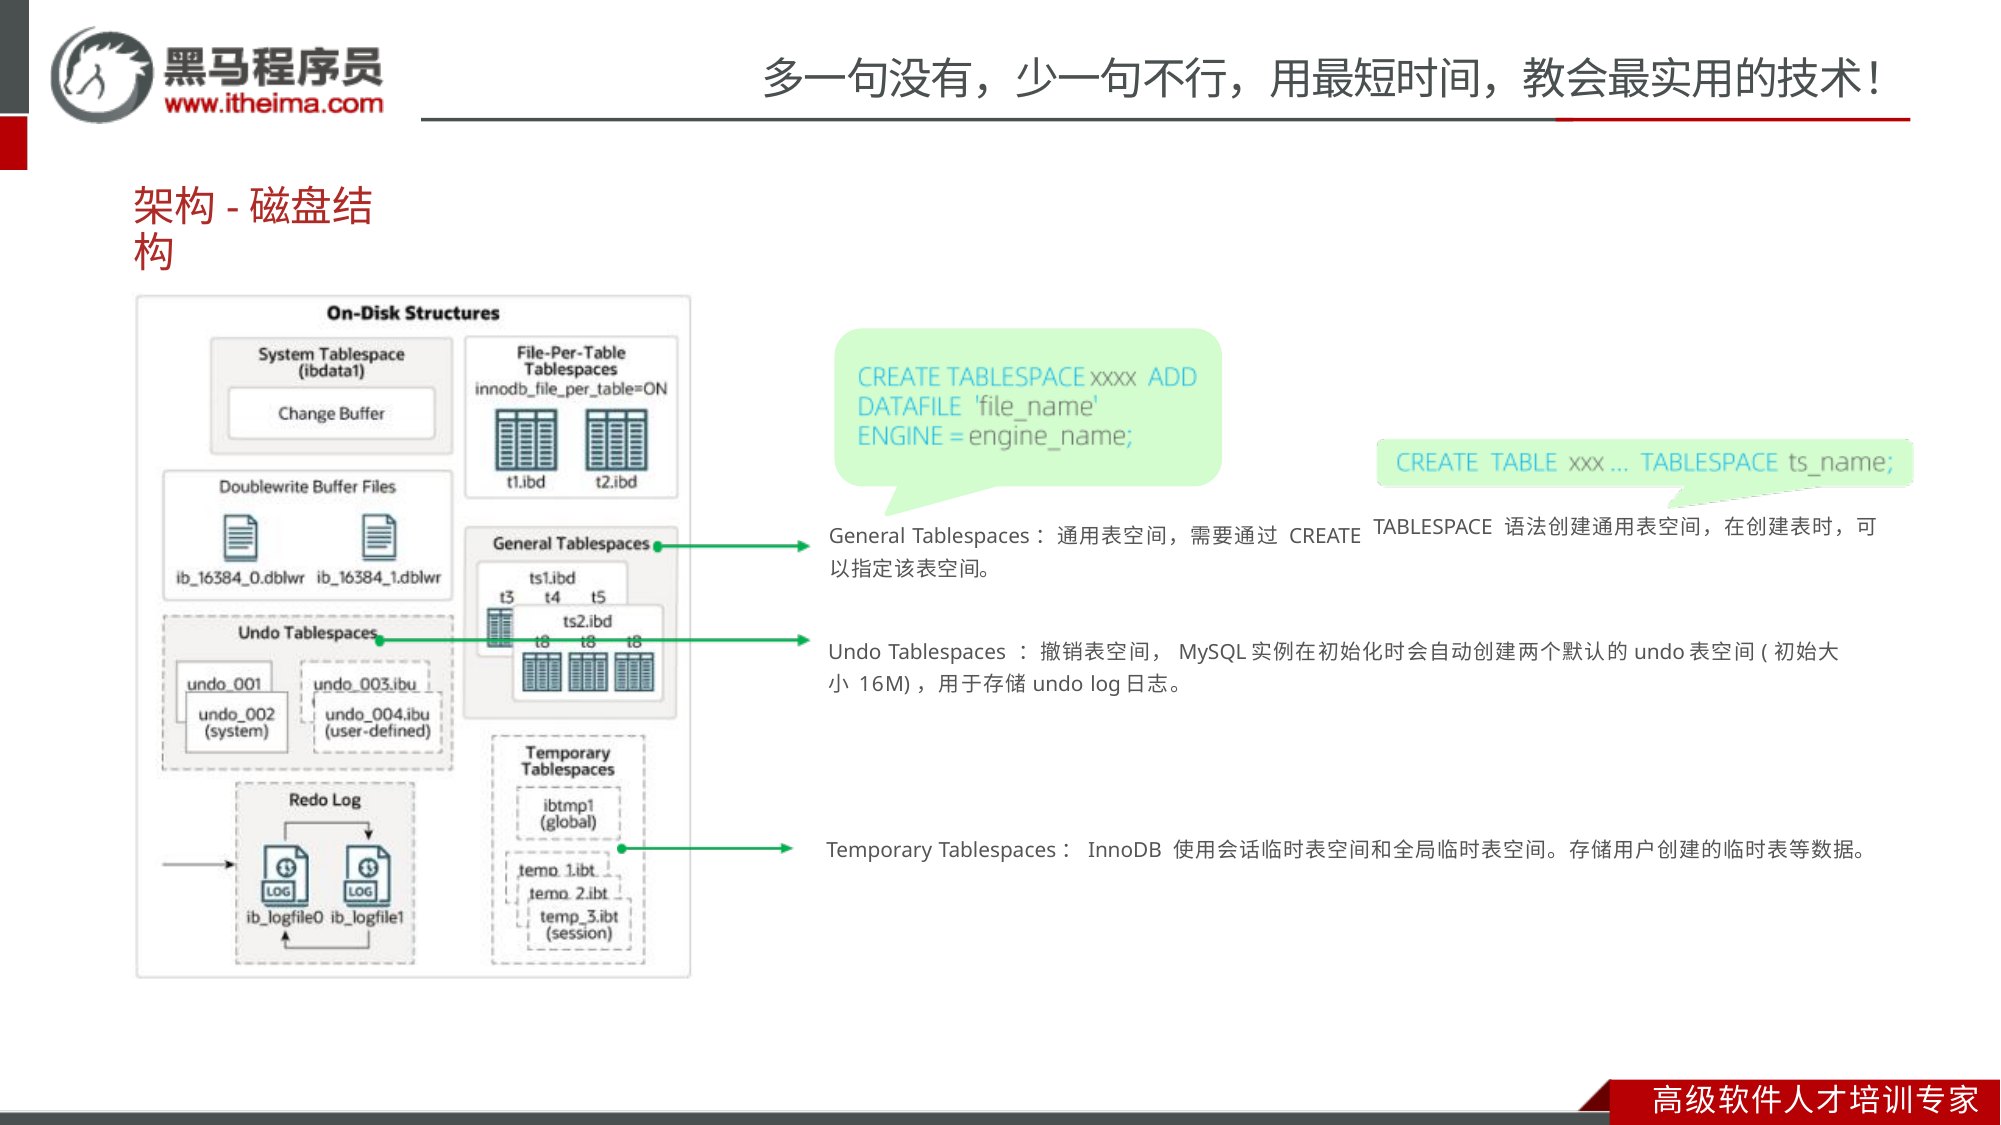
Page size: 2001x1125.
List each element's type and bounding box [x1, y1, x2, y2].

picture [0, 1079, 1649, 1125]
text_box [1371, 513, 1882, 542]
text_box [826, 513, 1365, 582]
text_box [1649, 1079, 2000, 1125]
text_box [420, 117, 1911, 122]
text_box [824, 835, 1873, 865]
text_box [131, 292, 812, 982]
text_box [131, 182, 399, 233]
picture [0, 0, 29, 170]
picture [1375, 438, 1914, 509]
picture [836, 330, 1222, 515]
picture [50, 26, 384, 124]
text_box [826, 629, 1840, 698]
text_box [759, 53, 1929, 106]
